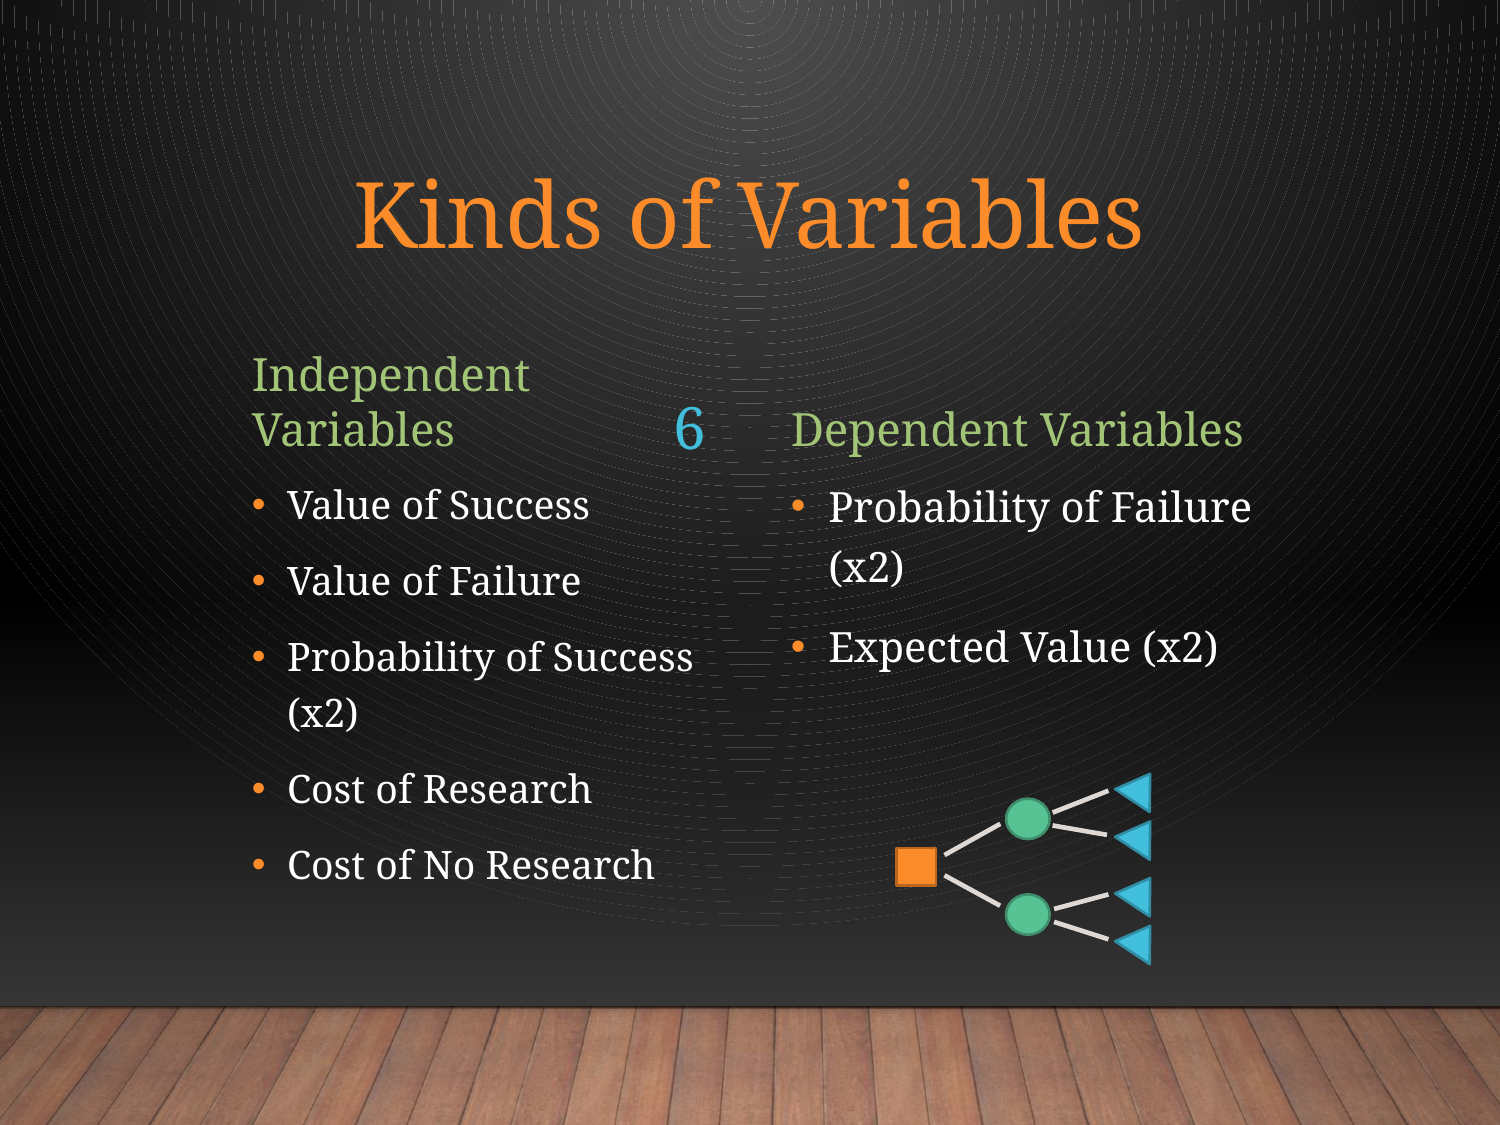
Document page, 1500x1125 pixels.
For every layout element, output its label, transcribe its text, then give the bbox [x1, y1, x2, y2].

list Dependent Variables [775, 331, 1263, 462]
list Probability of Failure (x2) Expected Value (x2) [775, 462, 1278, 896]
title Kinds of Variables [236, 131, 1263, 306]
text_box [896, 770, 1163, 956]
picture [0, 1006, 1500, 1125]
text_box 6 [658, 383, 776, 469]
list Value of Success Value of Failure Probability of Success (x2) Cost of Research Cost of No Research [236, 463, 724, 898]
list Independent Variables [236, 331, 724, 463]
